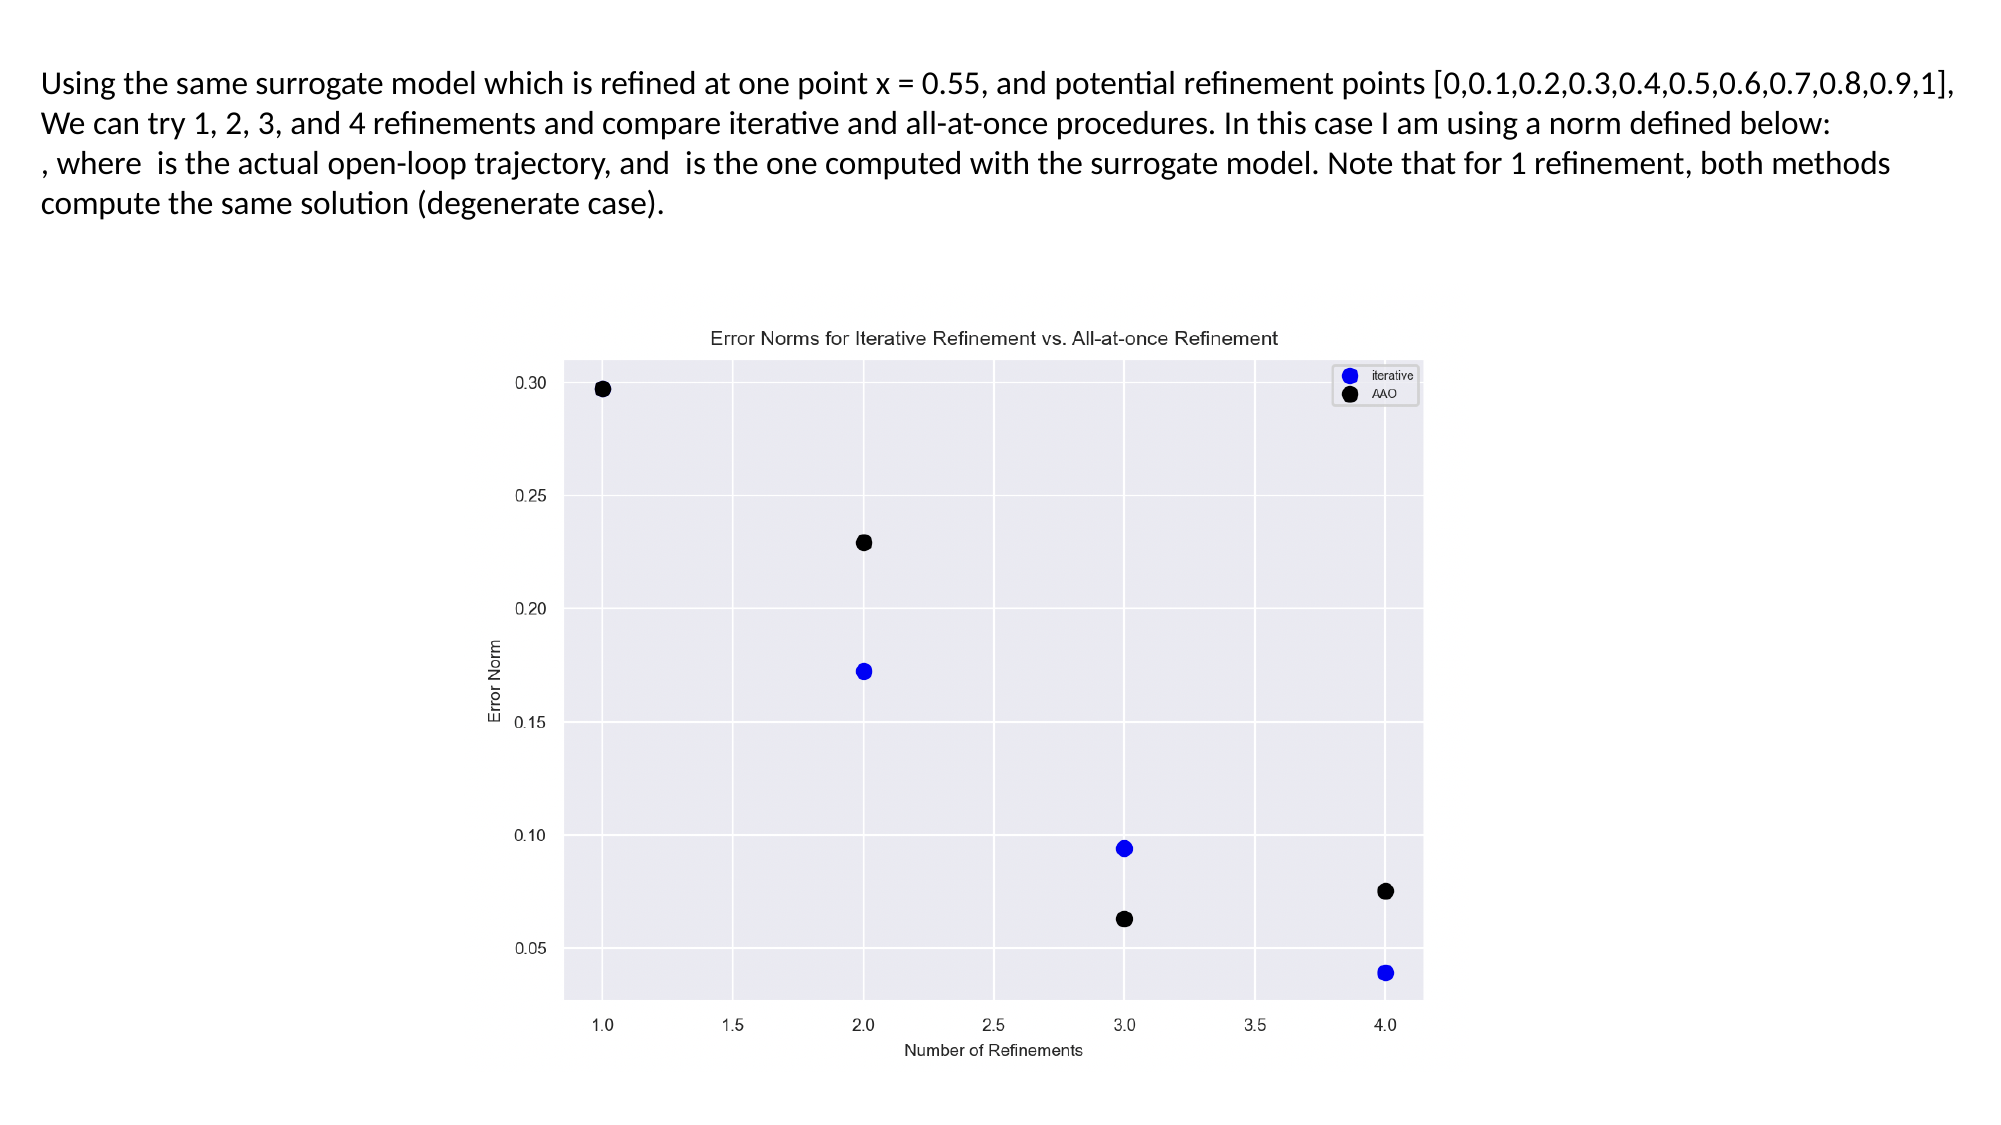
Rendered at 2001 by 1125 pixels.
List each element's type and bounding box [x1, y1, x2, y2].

picture [464, 283, 1469, 1072]
